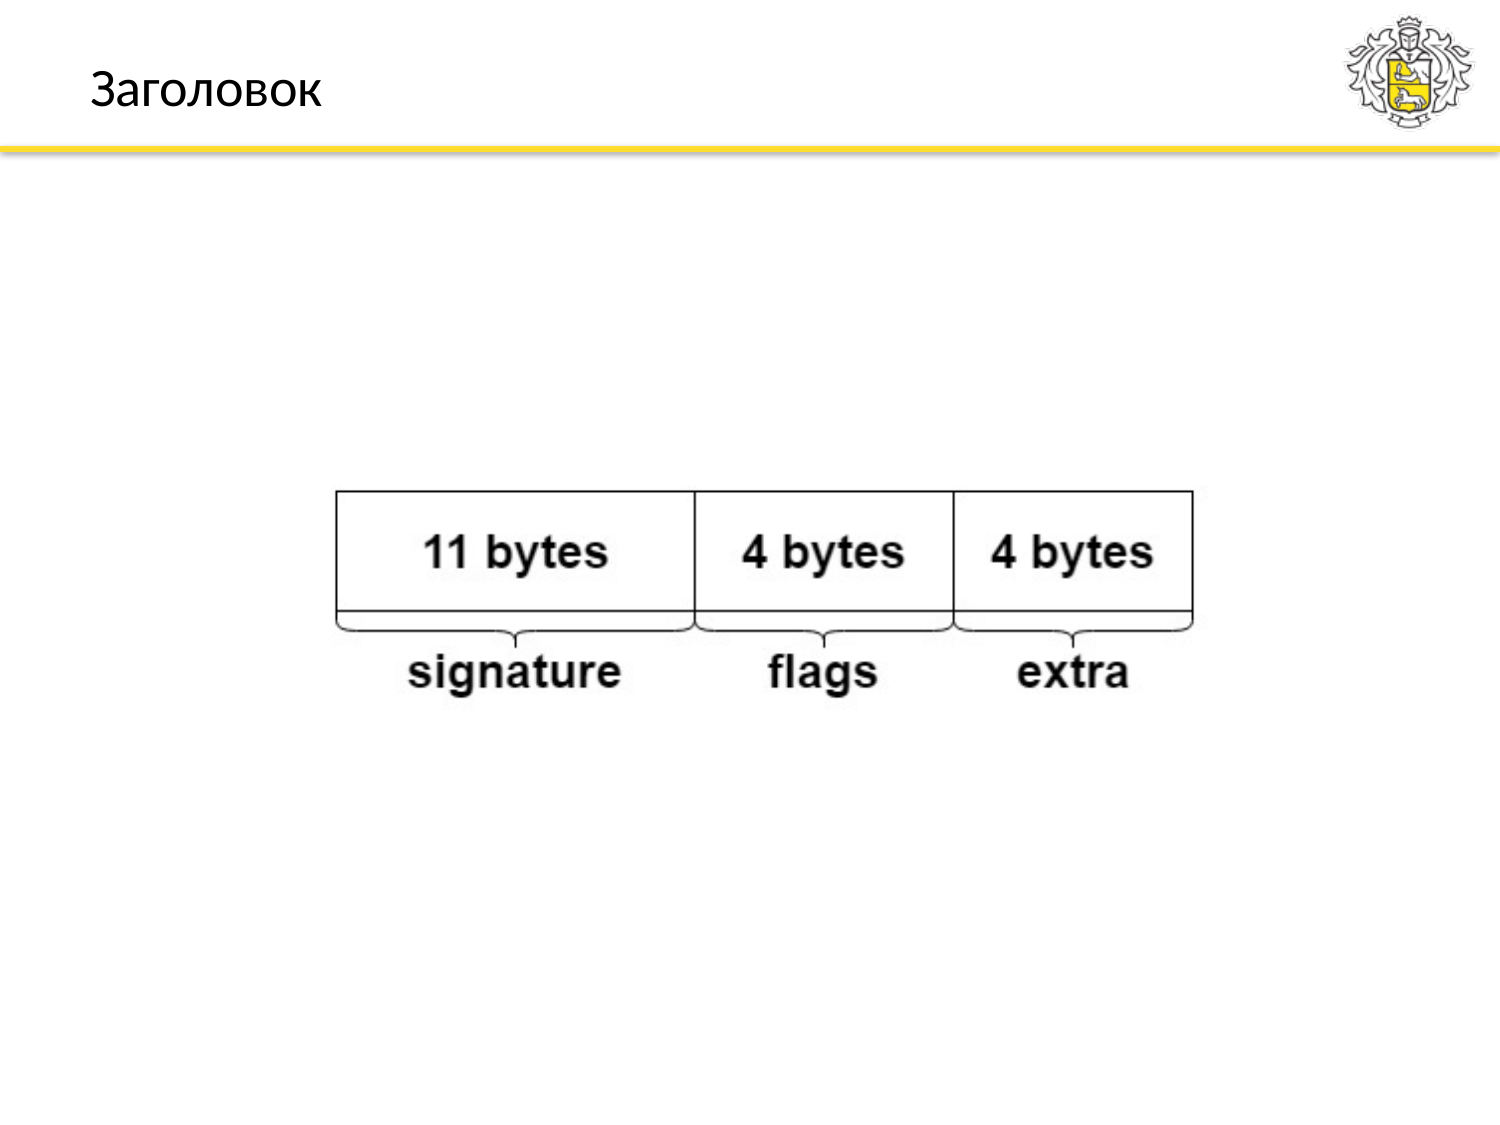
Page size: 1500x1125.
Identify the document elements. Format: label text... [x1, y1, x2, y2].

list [316, 471, 1214, 733]
title Заголовок [75, 50, 1425, 119]
